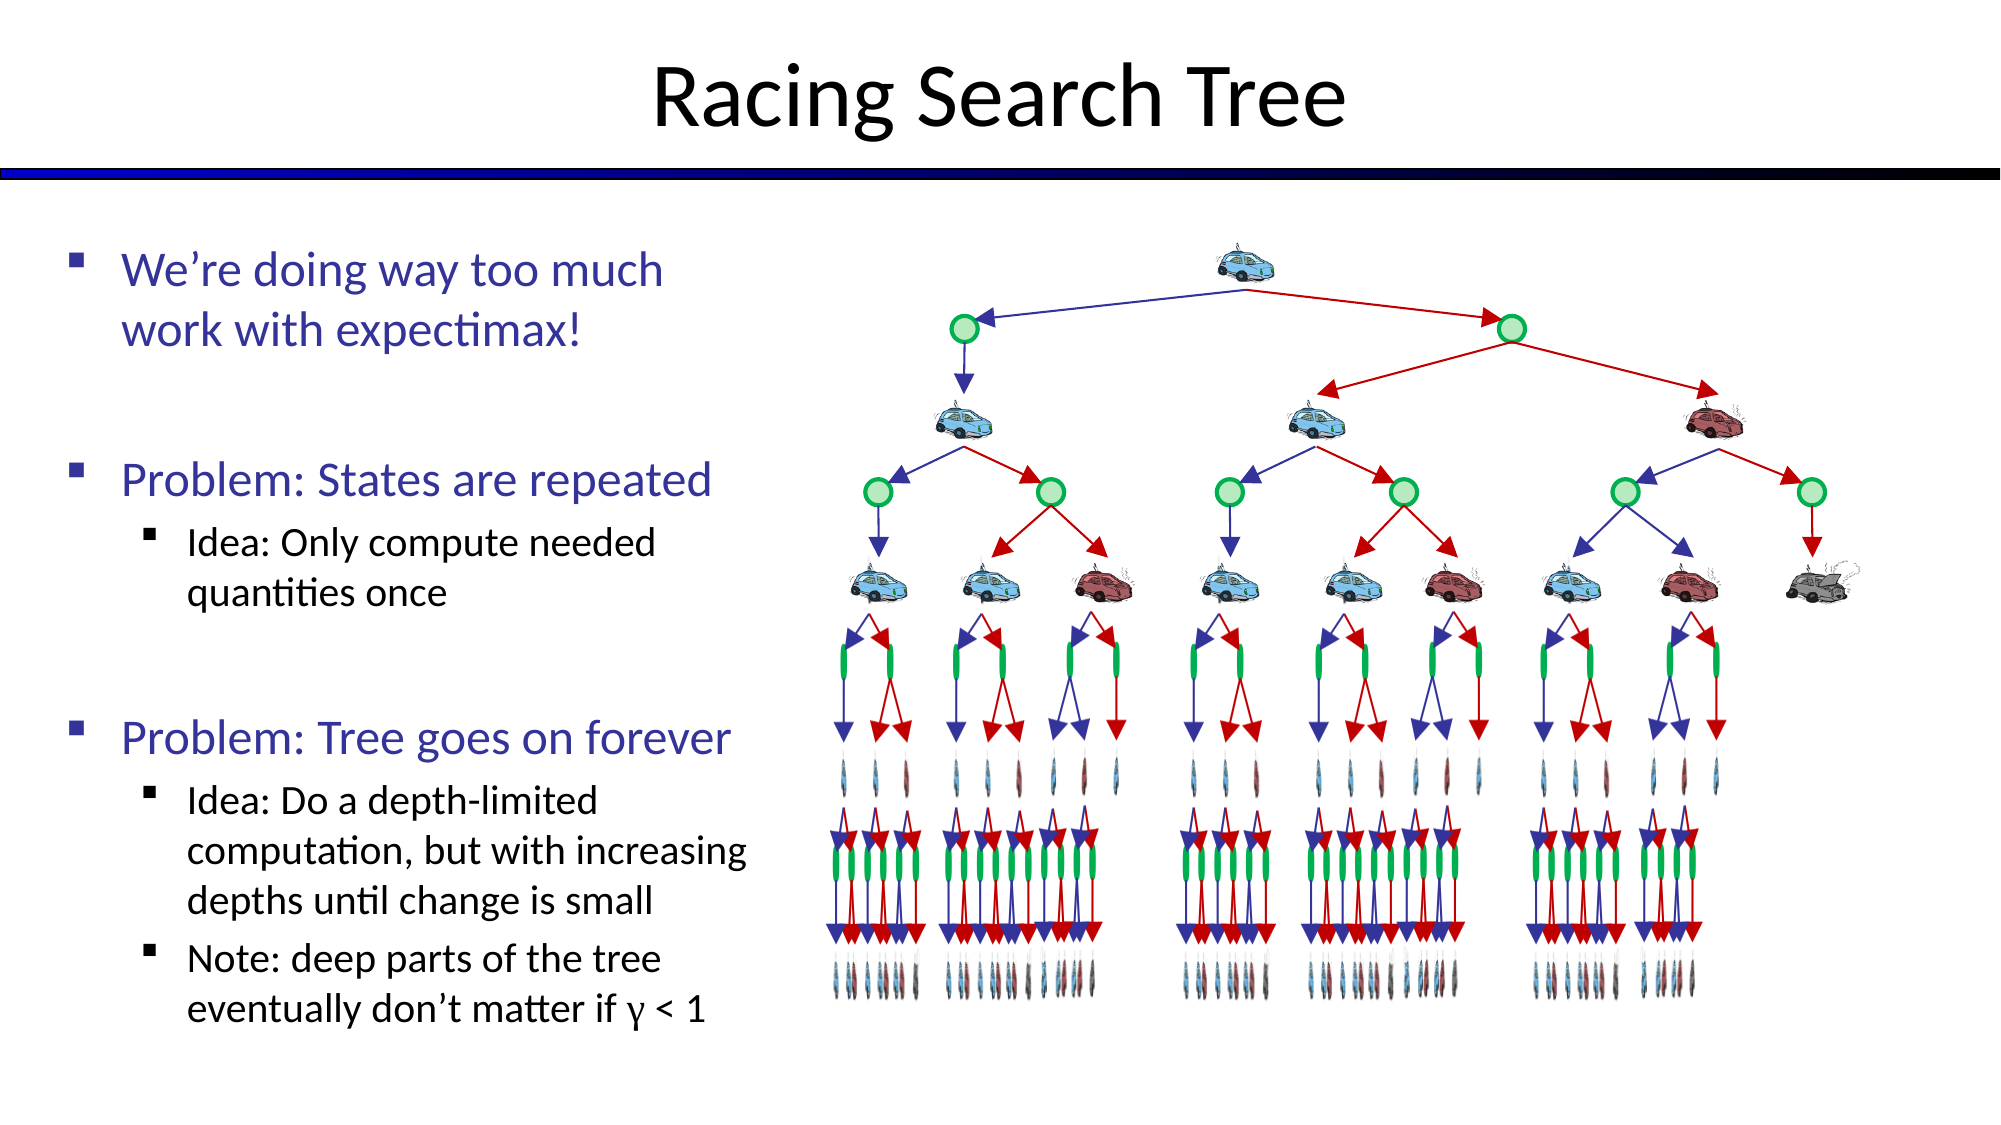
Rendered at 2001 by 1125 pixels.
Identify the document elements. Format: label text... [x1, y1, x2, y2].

title Racing Search Tree [0, 0, 2000, 184]
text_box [838, 237, 1863, 613]
list We’re doing way too much work with expectimax! Problem: States are repeated Idea: Only compute needed quantities once Problem: Tree goes on forever Idea: Do a depth-limited computation, but with increasing depths until change is small Note: deep parts of the tree eventually don’t matter if γ < 1 [49, 228, 784, 1006]
picture [799, 549, 1753, 1014]
